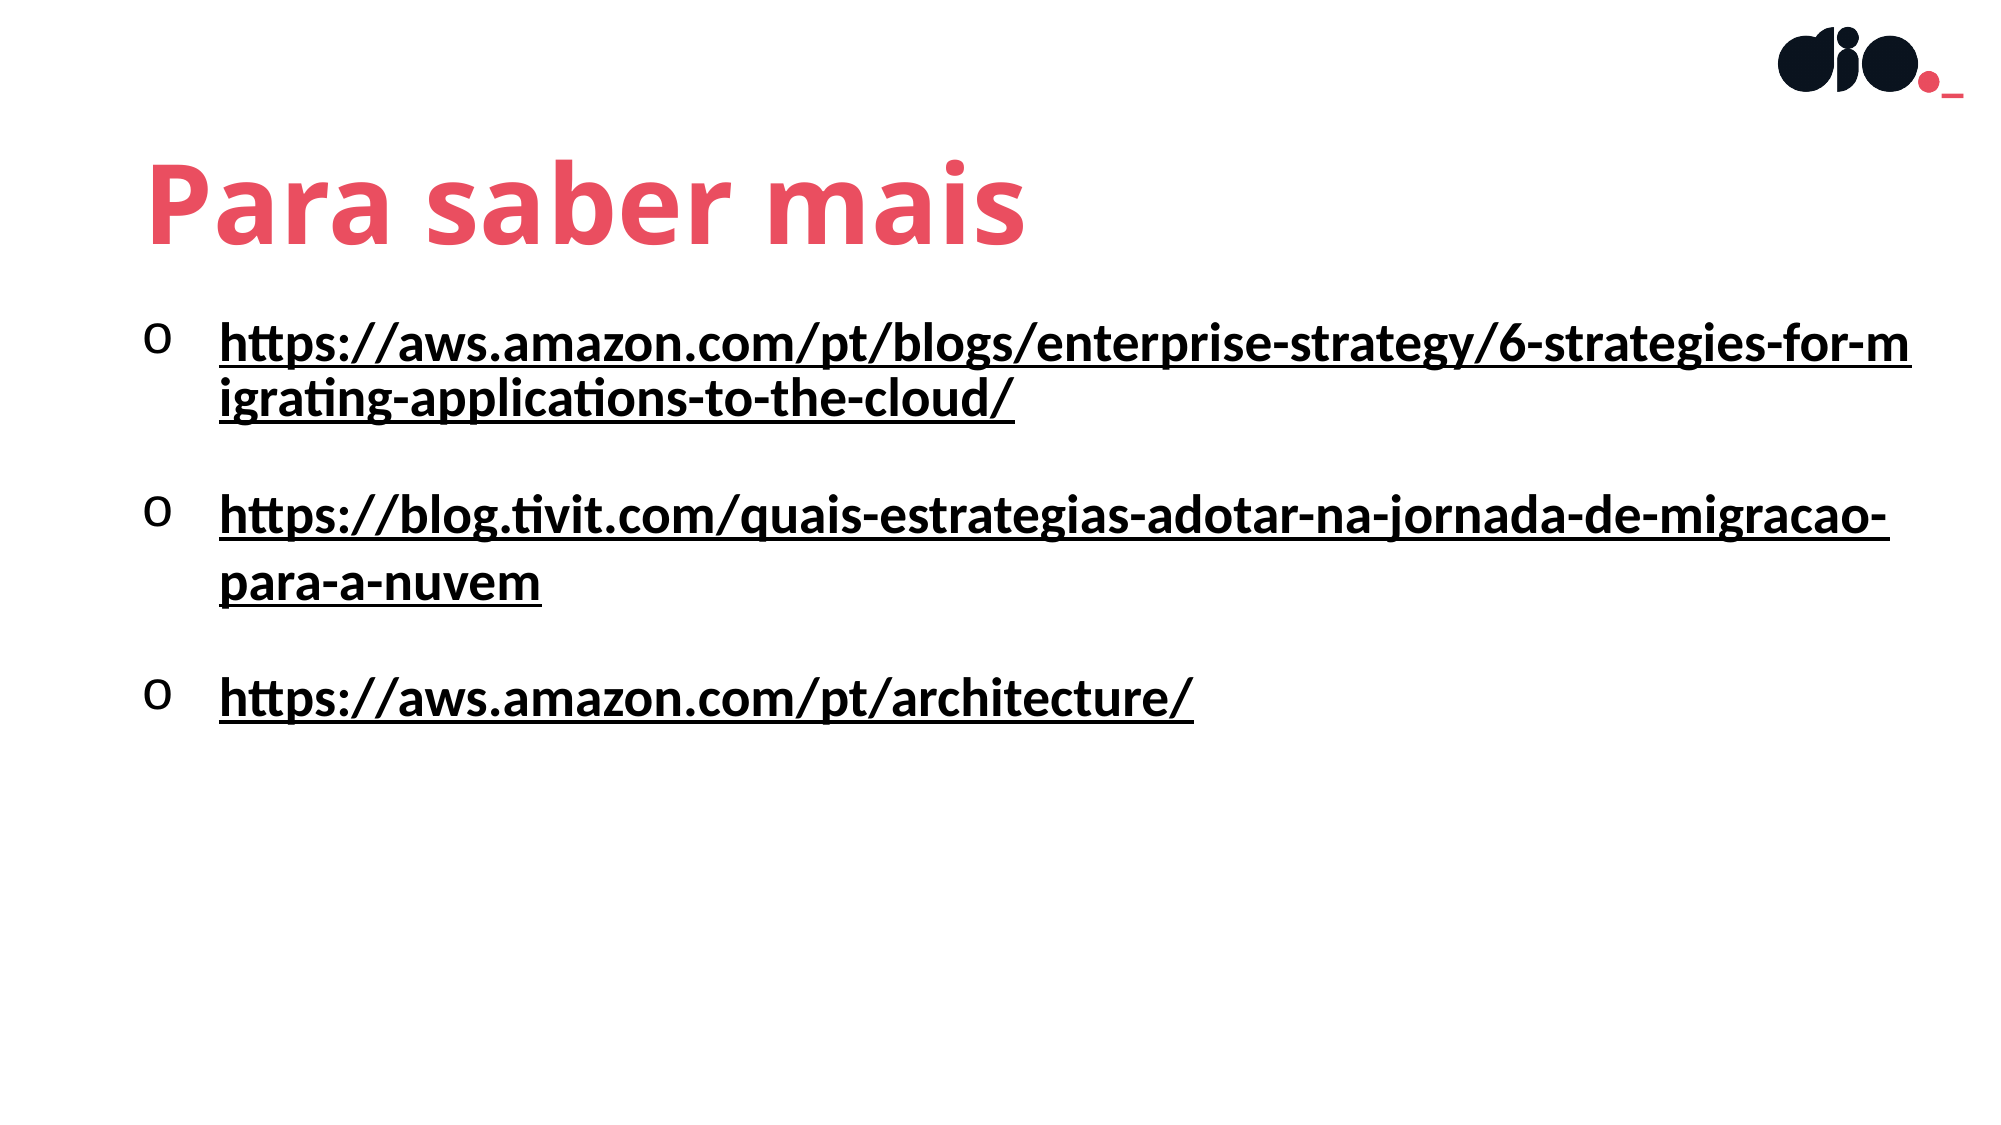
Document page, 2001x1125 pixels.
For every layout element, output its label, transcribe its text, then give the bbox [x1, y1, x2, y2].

picture [1777, 26, 1964, 99]
text_box Para saber mais [123, 98, 1878, 283]
text_box https://aws.amazon.com/pt/blogs/enterprise-strategy/6-strategies-for-migrating-applications-to-the-cloud/ https://blog.tivit.com/quais-estrategias-adotar-na-jornada-de-migracao-para-a-nuvem https://aws.amazon.com/pt/architecture/ [0, 285, 1940, 1045]
